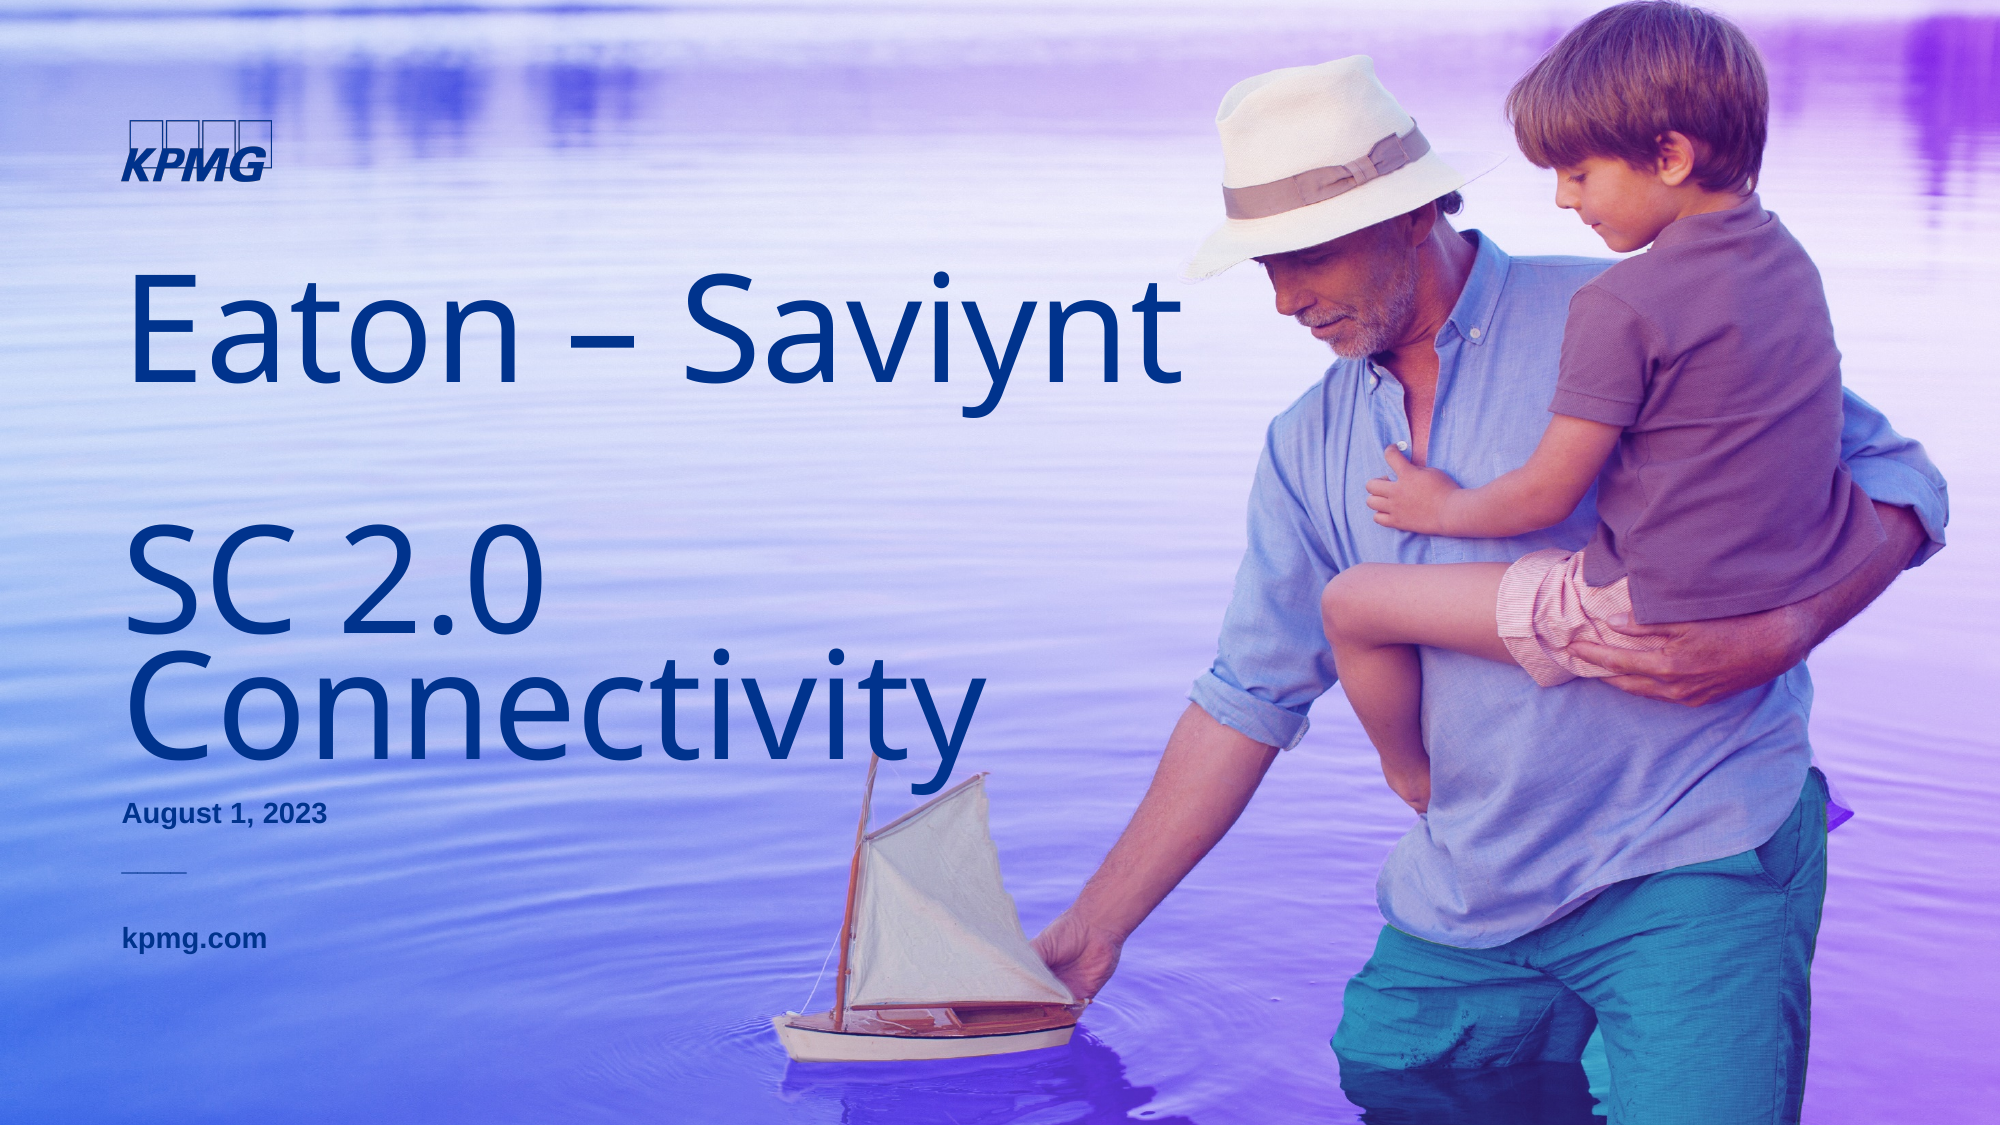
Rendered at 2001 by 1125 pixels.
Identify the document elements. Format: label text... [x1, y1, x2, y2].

list August 1, 2023 ____ kpmg.com [121, 821, 1034, 955]
picture [0, 0, 2000, 1125]
title Eaton – Saviynt SC 2.0 Connectivity [121, 281, 1216, 844]
